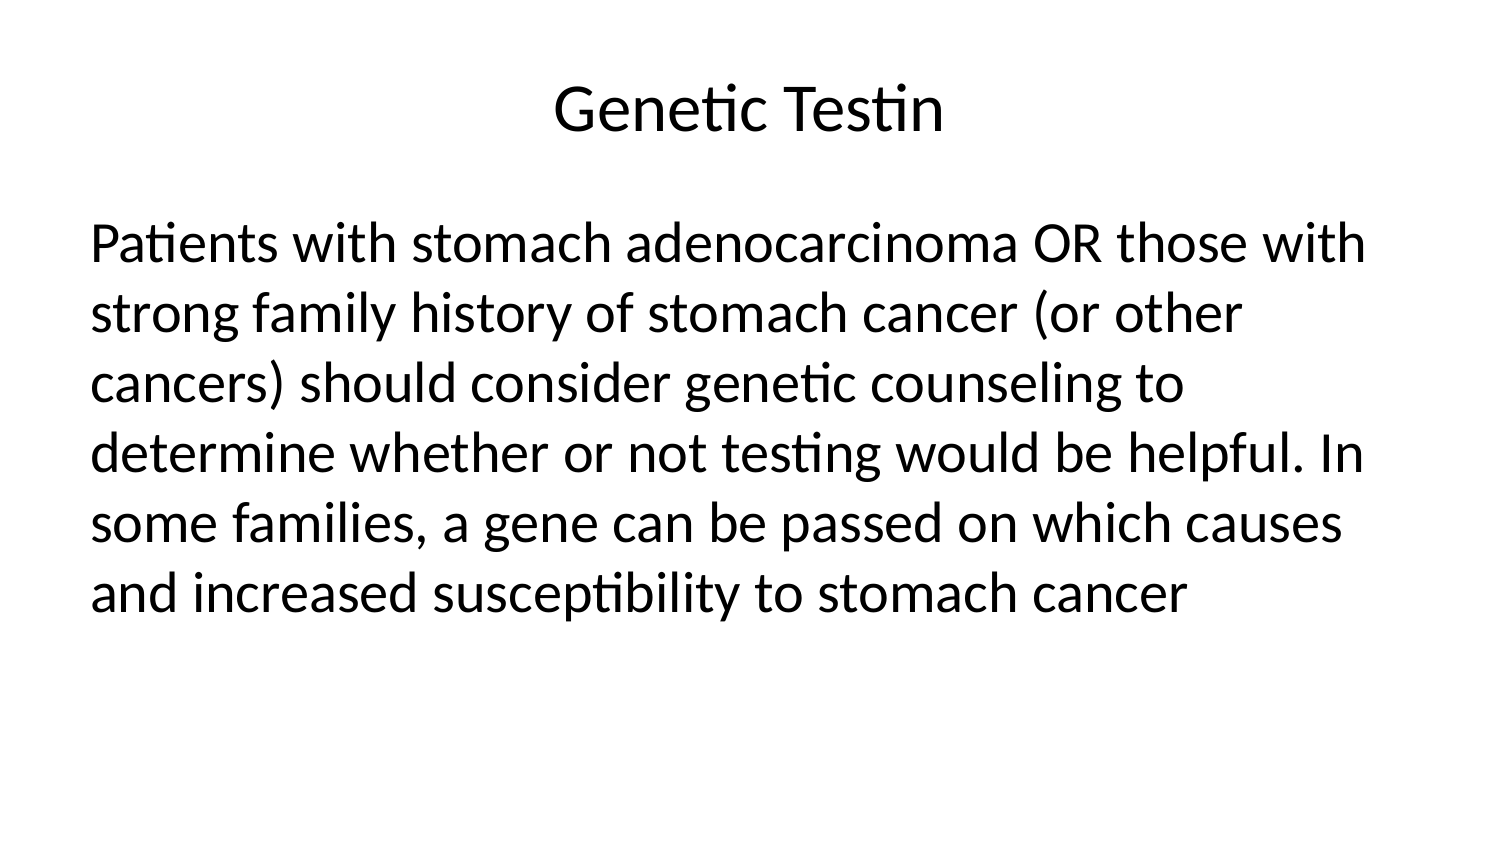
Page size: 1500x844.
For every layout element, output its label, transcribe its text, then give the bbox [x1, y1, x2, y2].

title Genetic Testin [75, 33, 1425, 175]
list Patients with stomach adenocarcinoma OR those with strong family history of stomach cancer (or other cancers) should consider genetic counseling to determine whether or not testing would be helpful. In some families, a gene can be passed on which causes and increased susceptibility to stomach cancer [75, 196, 1425, 754]
